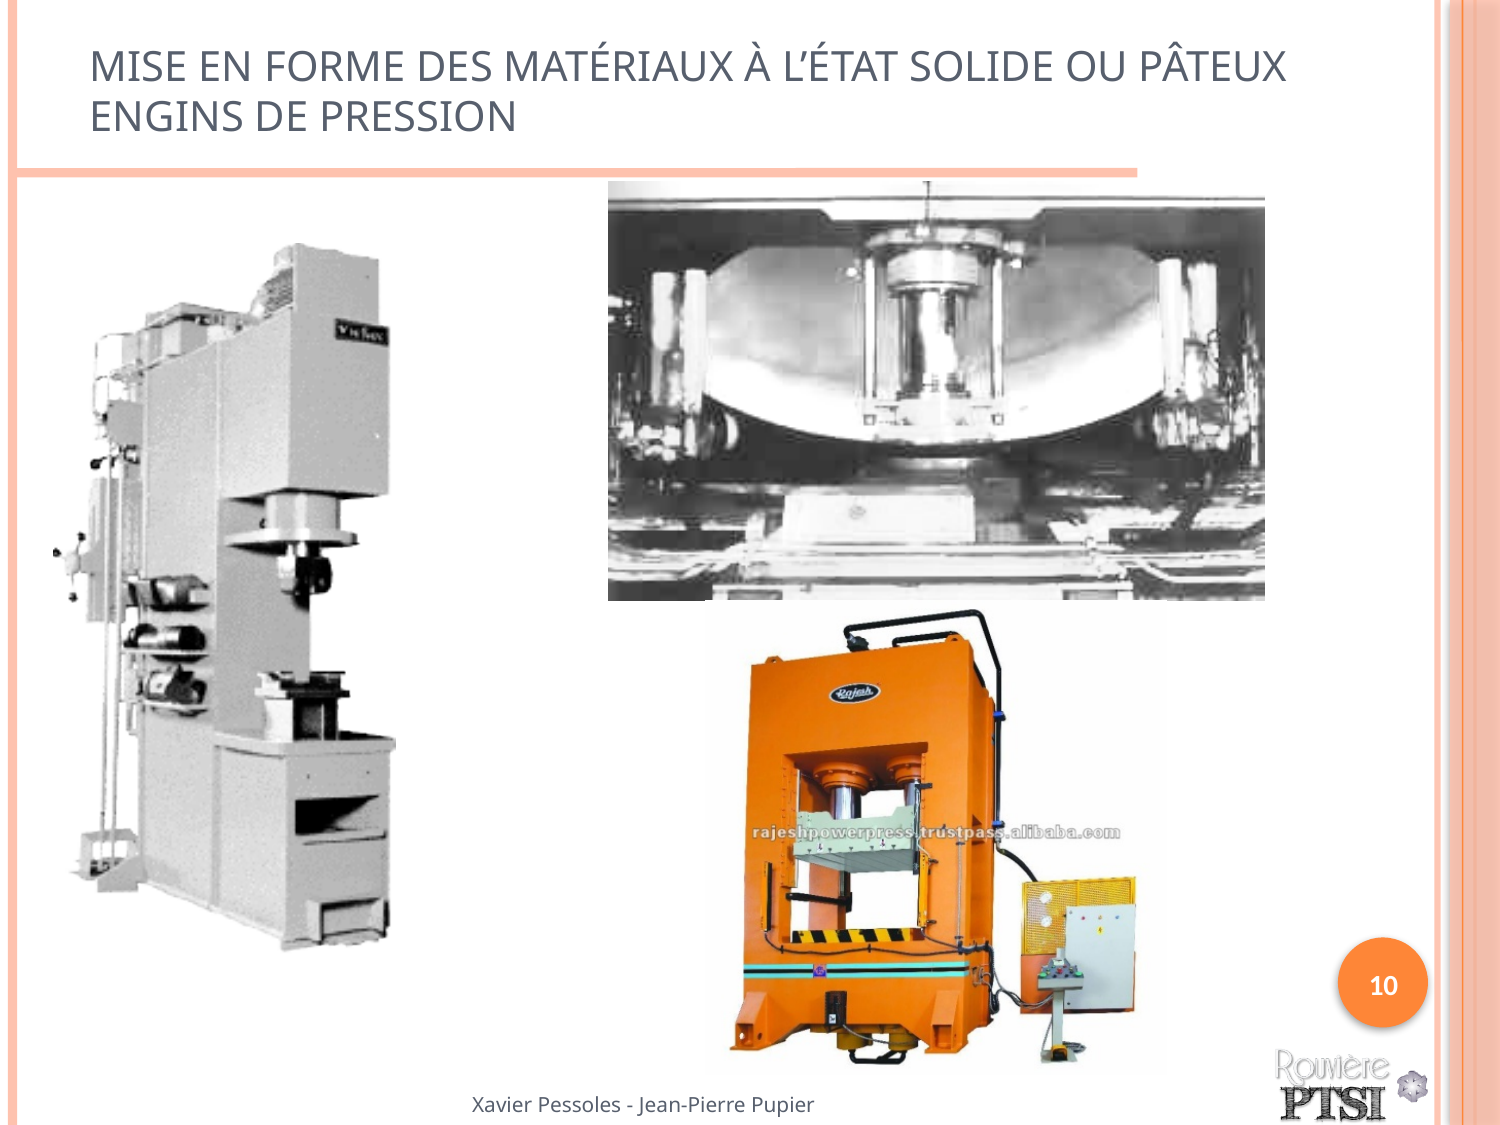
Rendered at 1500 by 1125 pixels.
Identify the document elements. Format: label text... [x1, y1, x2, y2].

picture [52, 242, 397, 958]
slide_number 10 [1333, 940, 1434, 1027]
footer Xavier Pessoles - Jean-Pierre Pupier [12, 1086, 1275, 1125]
title Mise en forme des matériaux à l’état solide ou pâteux Engins de pression [75, 19, 1424, 161]
picture [1274, 1048, 1428, 1125]
picture [607, 180, 1265, 1076]
